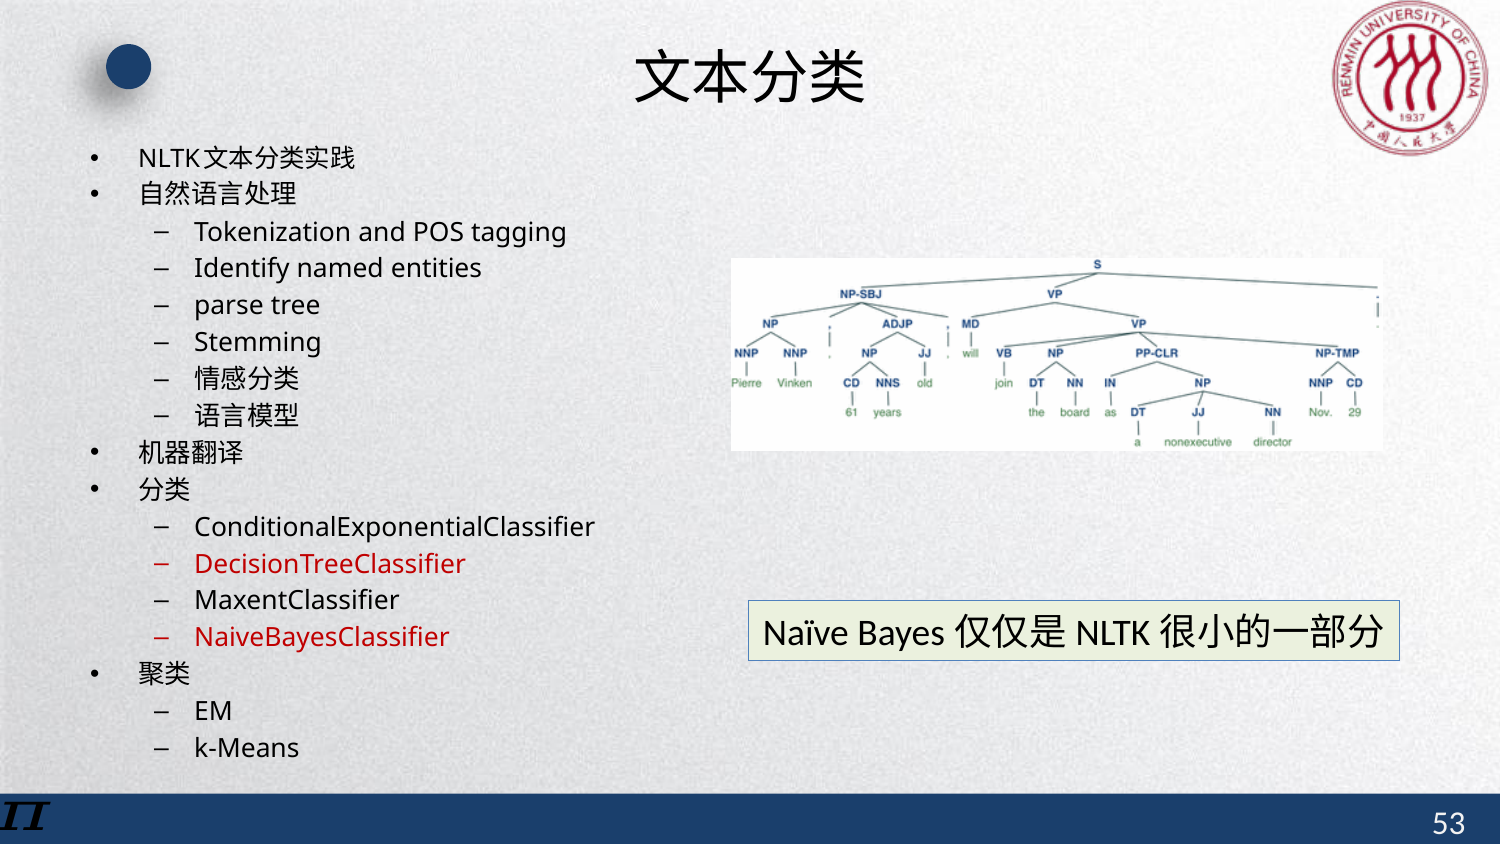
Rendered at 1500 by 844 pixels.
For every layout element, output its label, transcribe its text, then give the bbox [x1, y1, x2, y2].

title 文本分类 [75, 33, 1425, 116]
picture [0, 0, 1500, 793]
text_box Naïve Bayes仅仅是NLTK很小的一部分 [748, 600, 1400, 661]
list NLTK文本分类实践 自然语言处理 Tokenization and POS tagging Identify named entities parse tree Stemming 情感分类 语言模型 机器翻译 分类 ConditionalExponentialClassifier DecisionTreeClassifier MaxentClassifier NaiveBayesClassifier 聚类 EM k-Means [75, 134, 1425, 781]
